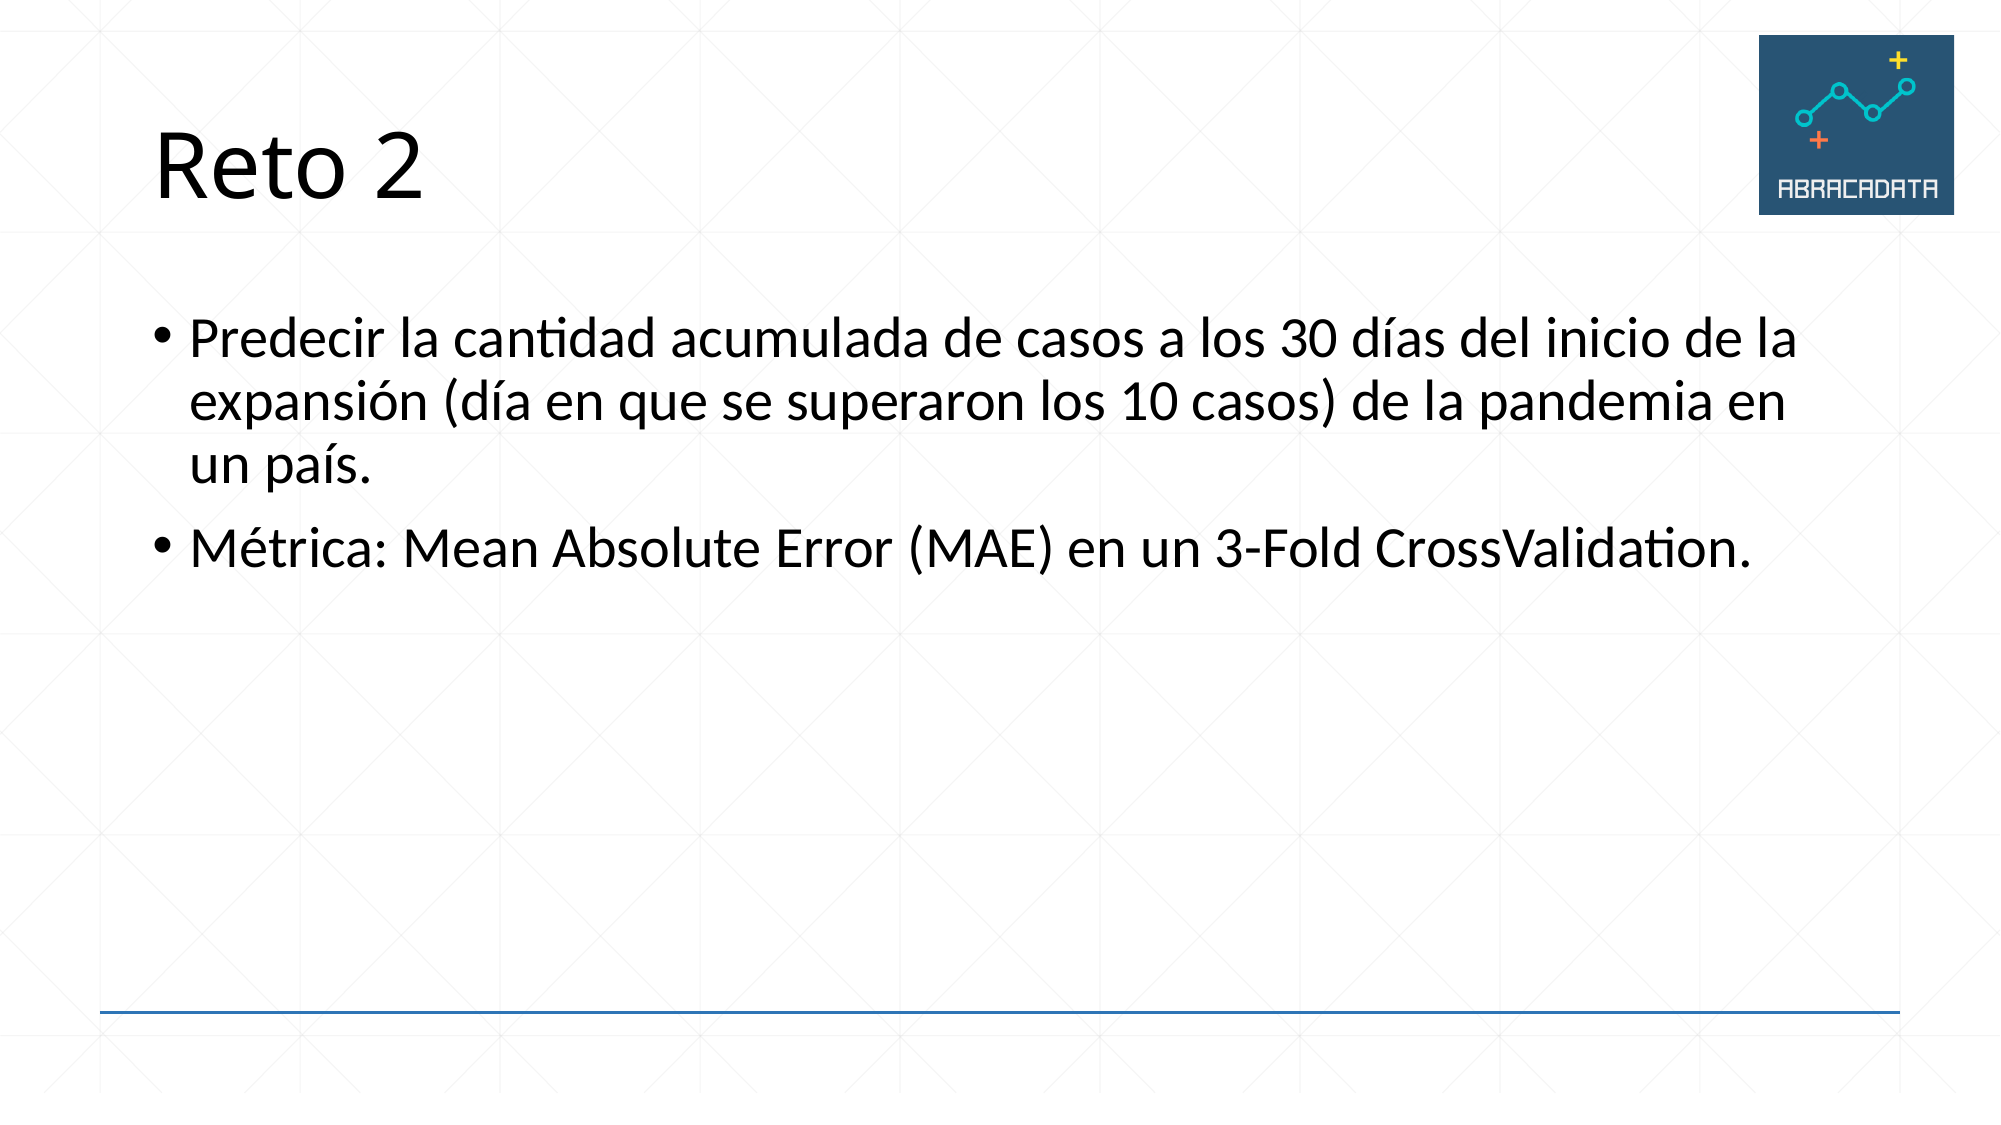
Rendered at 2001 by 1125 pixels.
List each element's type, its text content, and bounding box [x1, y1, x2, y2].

picture [1759, 35, 1955, 215]
title Reto 2 [137, 59, 1863, 278]
list Predecir la cantidad acumulada de casos a los 30 días del inicio de la expansión (día en que se superaron los 10 casos) de la pandemia en un país. Métrica: Mean Absolute Error (MAE) en un 3-Fold CrossValidation. [137, 299, 1863, 1014]
